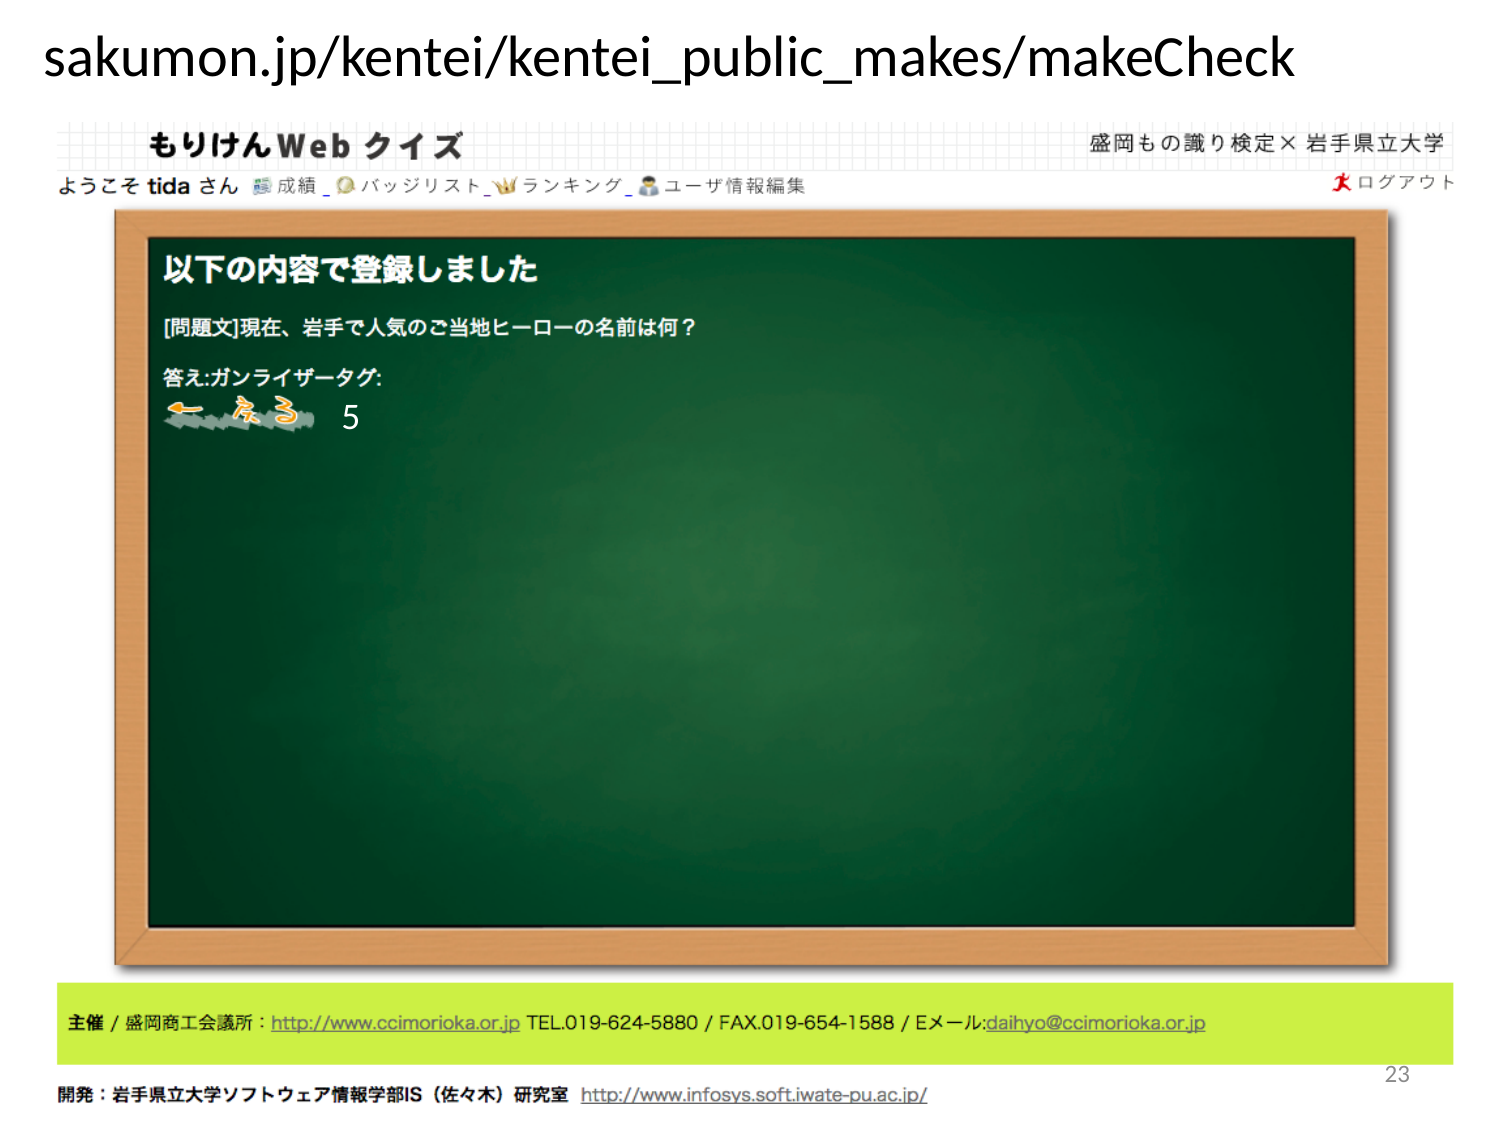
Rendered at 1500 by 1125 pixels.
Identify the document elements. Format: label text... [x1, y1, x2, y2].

title sakumon.jp/kentei/kentei_public_makes/makeCheck [28, 25, 1379, 81]
picture [51, 121, 1461, 1104]
